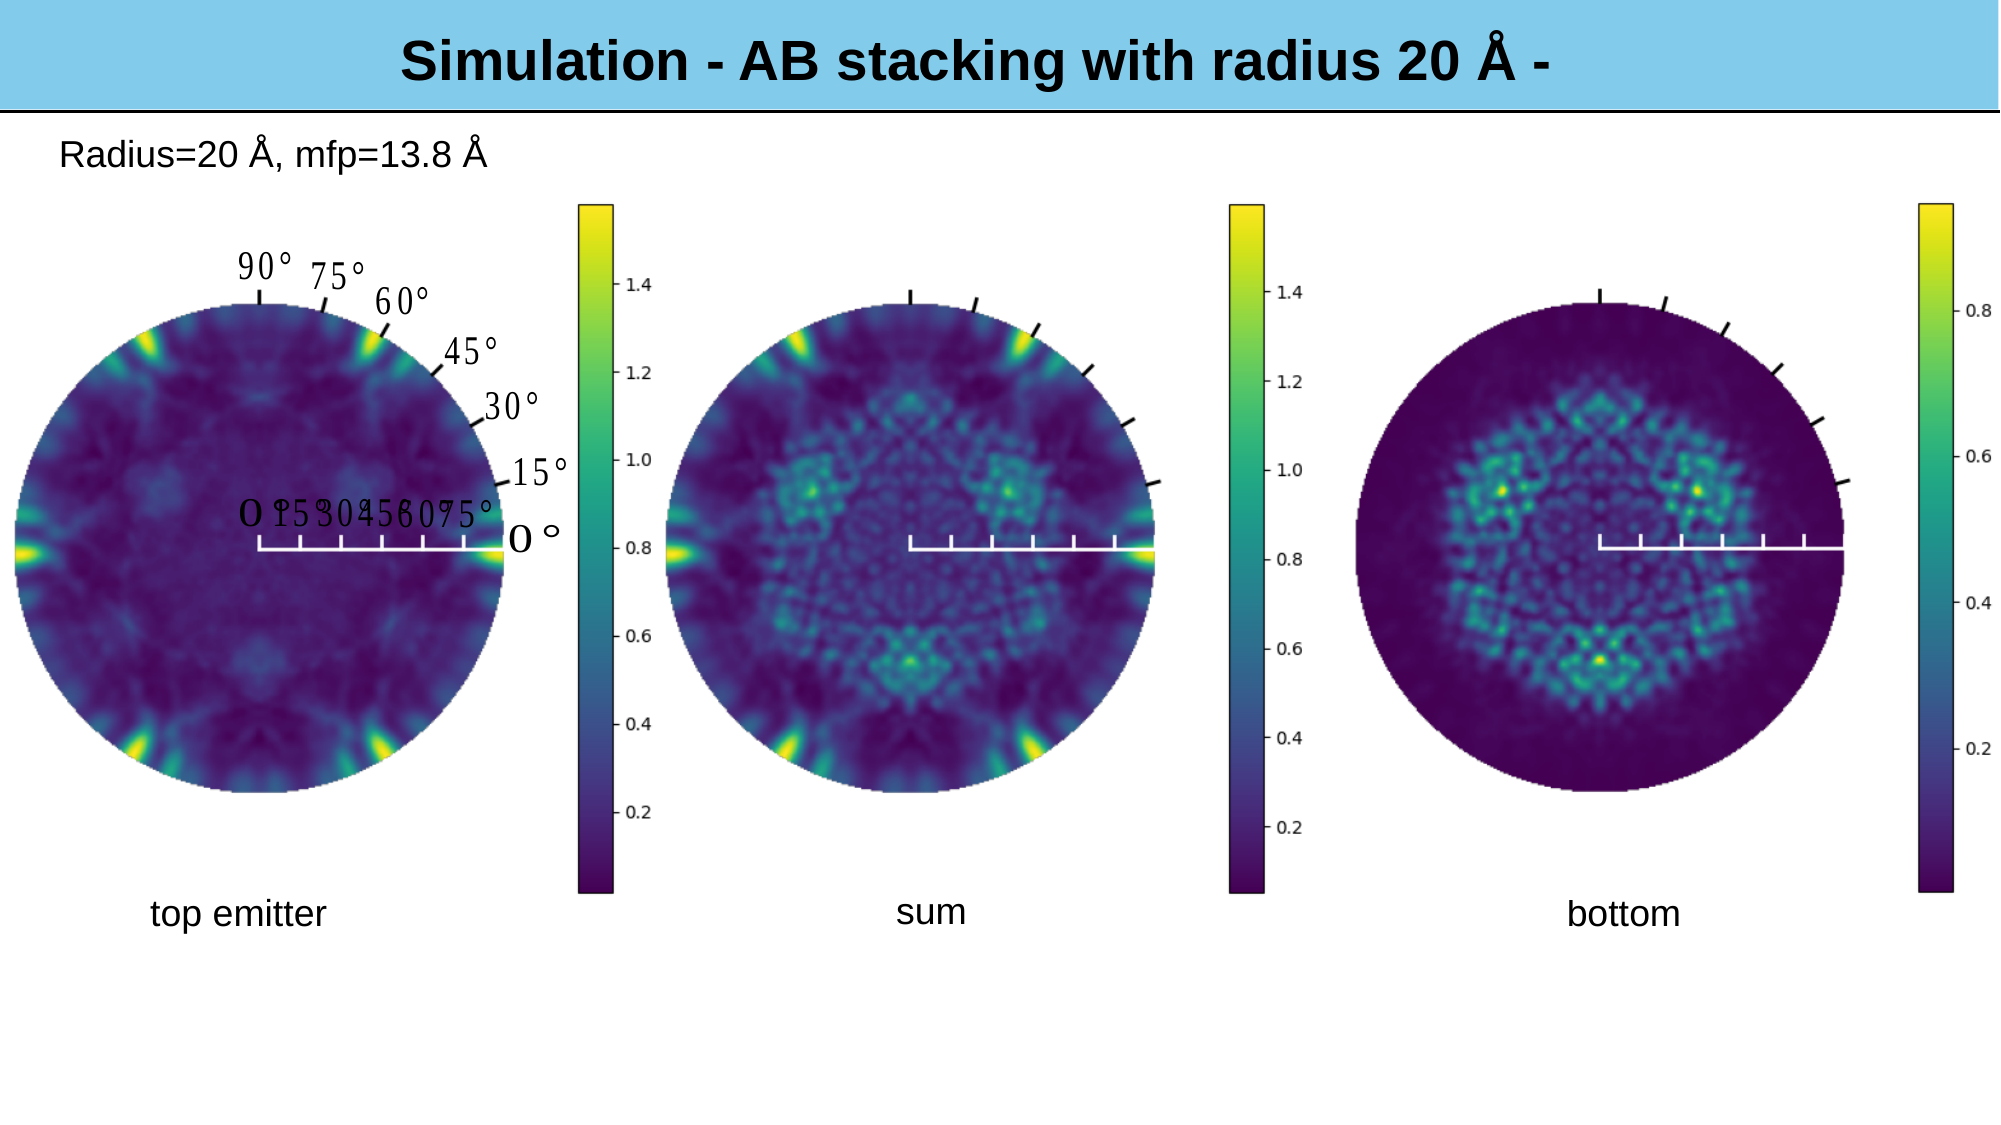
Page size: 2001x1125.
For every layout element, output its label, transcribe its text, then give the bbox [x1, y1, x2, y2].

text_box sum [881, 900, 996, 940]
picture [8, 197, 1309, 900]
text_box top emitter [135, 900, 367, 942]
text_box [237, 243, 568, 563]
text_box bottom [1552, 900, 1717, 942]
text_box Simulation - AB stacking with radius 20 Å - [381, 16, 1621, 100]
picture [1349, 197, 2000, 900]
